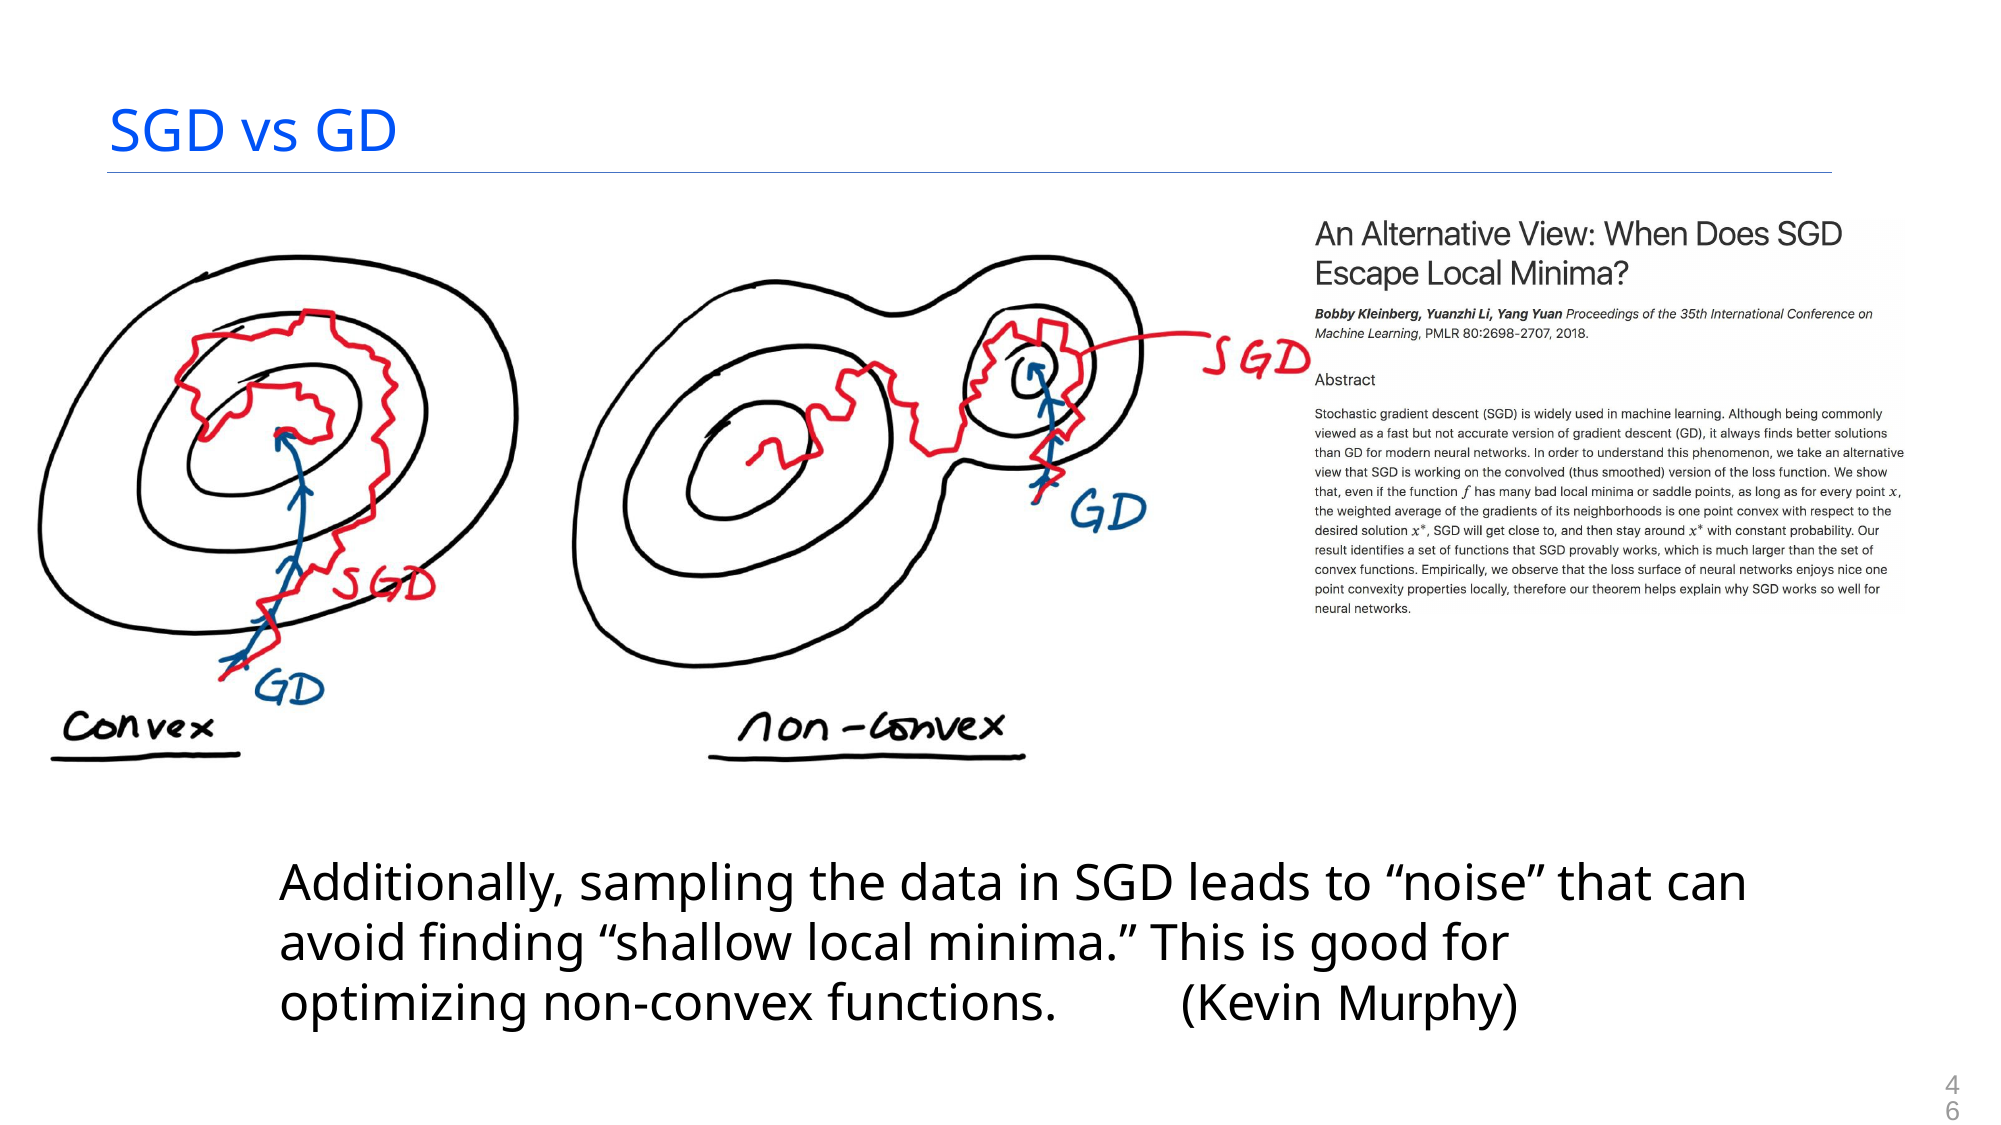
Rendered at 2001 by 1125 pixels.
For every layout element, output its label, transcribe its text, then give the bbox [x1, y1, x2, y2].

slide_number 46 [1930, 757, 1976, 1125]
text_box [35, 218, 1905, 763]
text_box SGD vs GD [107, 52, 1833, 164]
text_box Additionally, sampling the data in SGD leads to “noise” that can avoid finding “shallow local minima.” This is good for optimizing non-convex functions. (Kevin Murphy) [277, 847, 1757, 1030]
